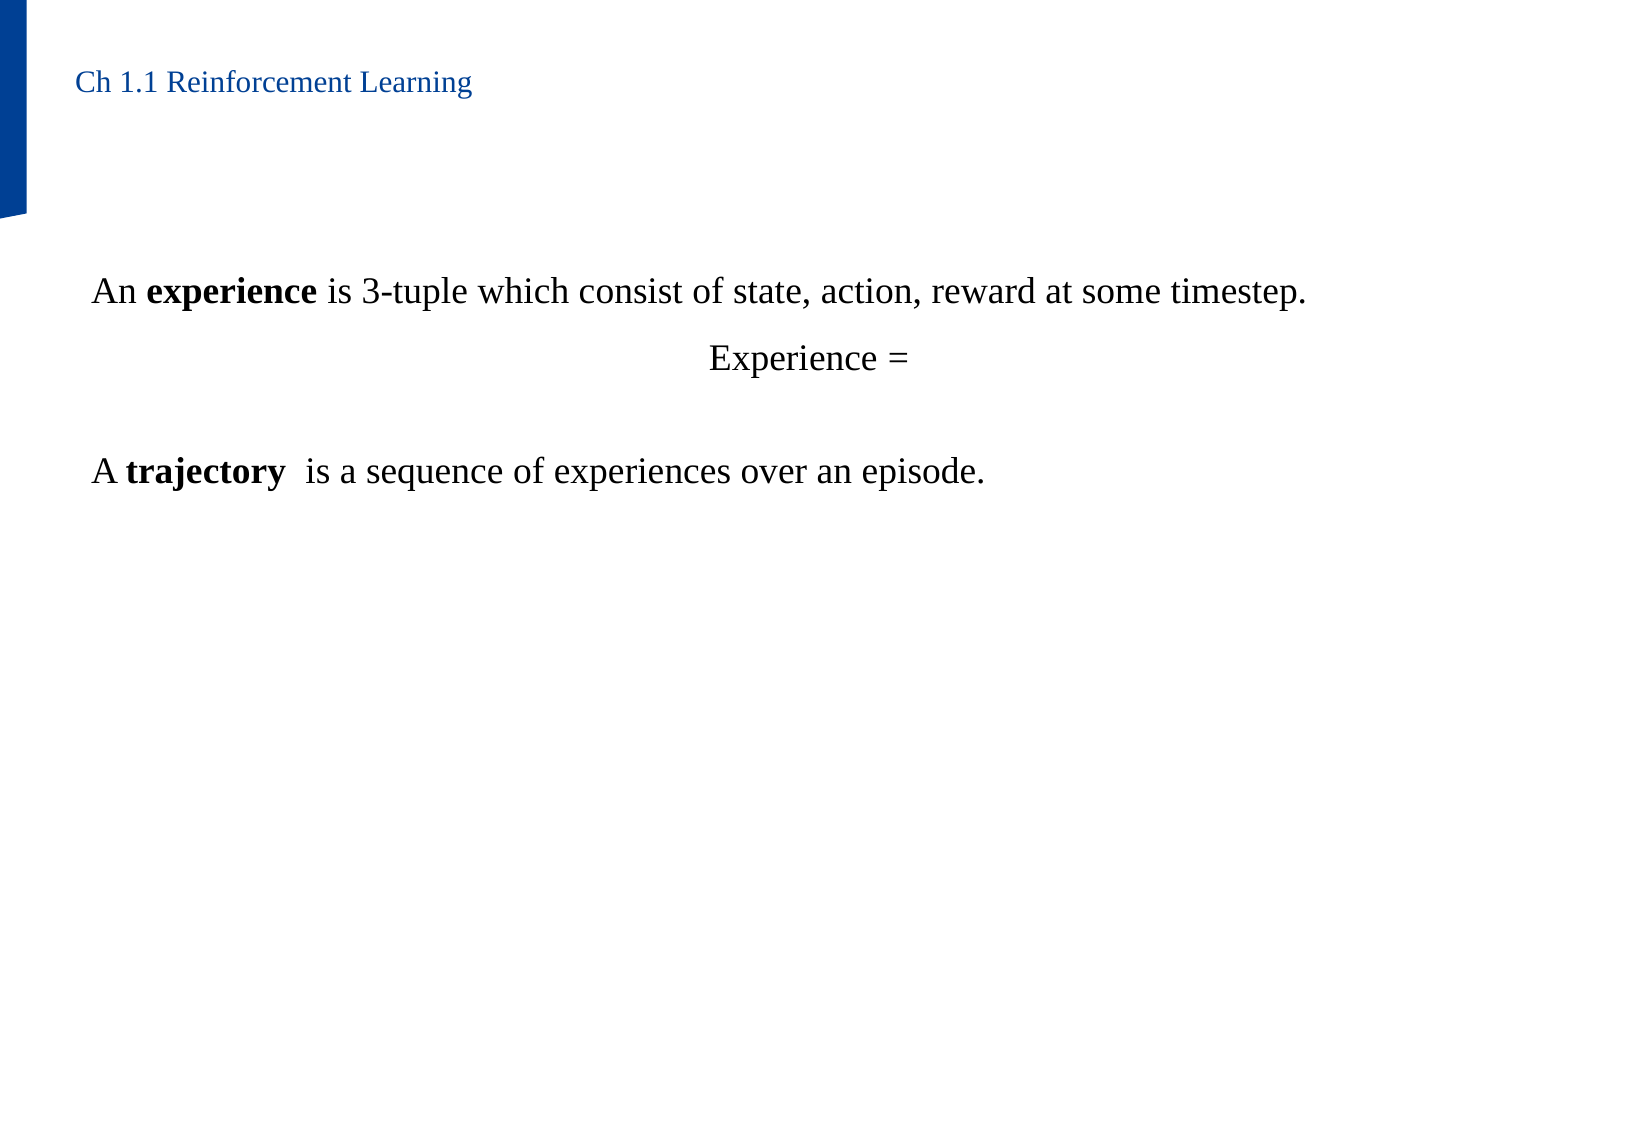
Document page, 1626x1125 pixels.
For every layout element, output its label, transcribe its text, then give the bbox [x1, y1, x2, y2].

text_box [0, 0, 29, 221]
text_box Ch 1.1 Reinforcement Learning [60, 54, 1484, 107]
